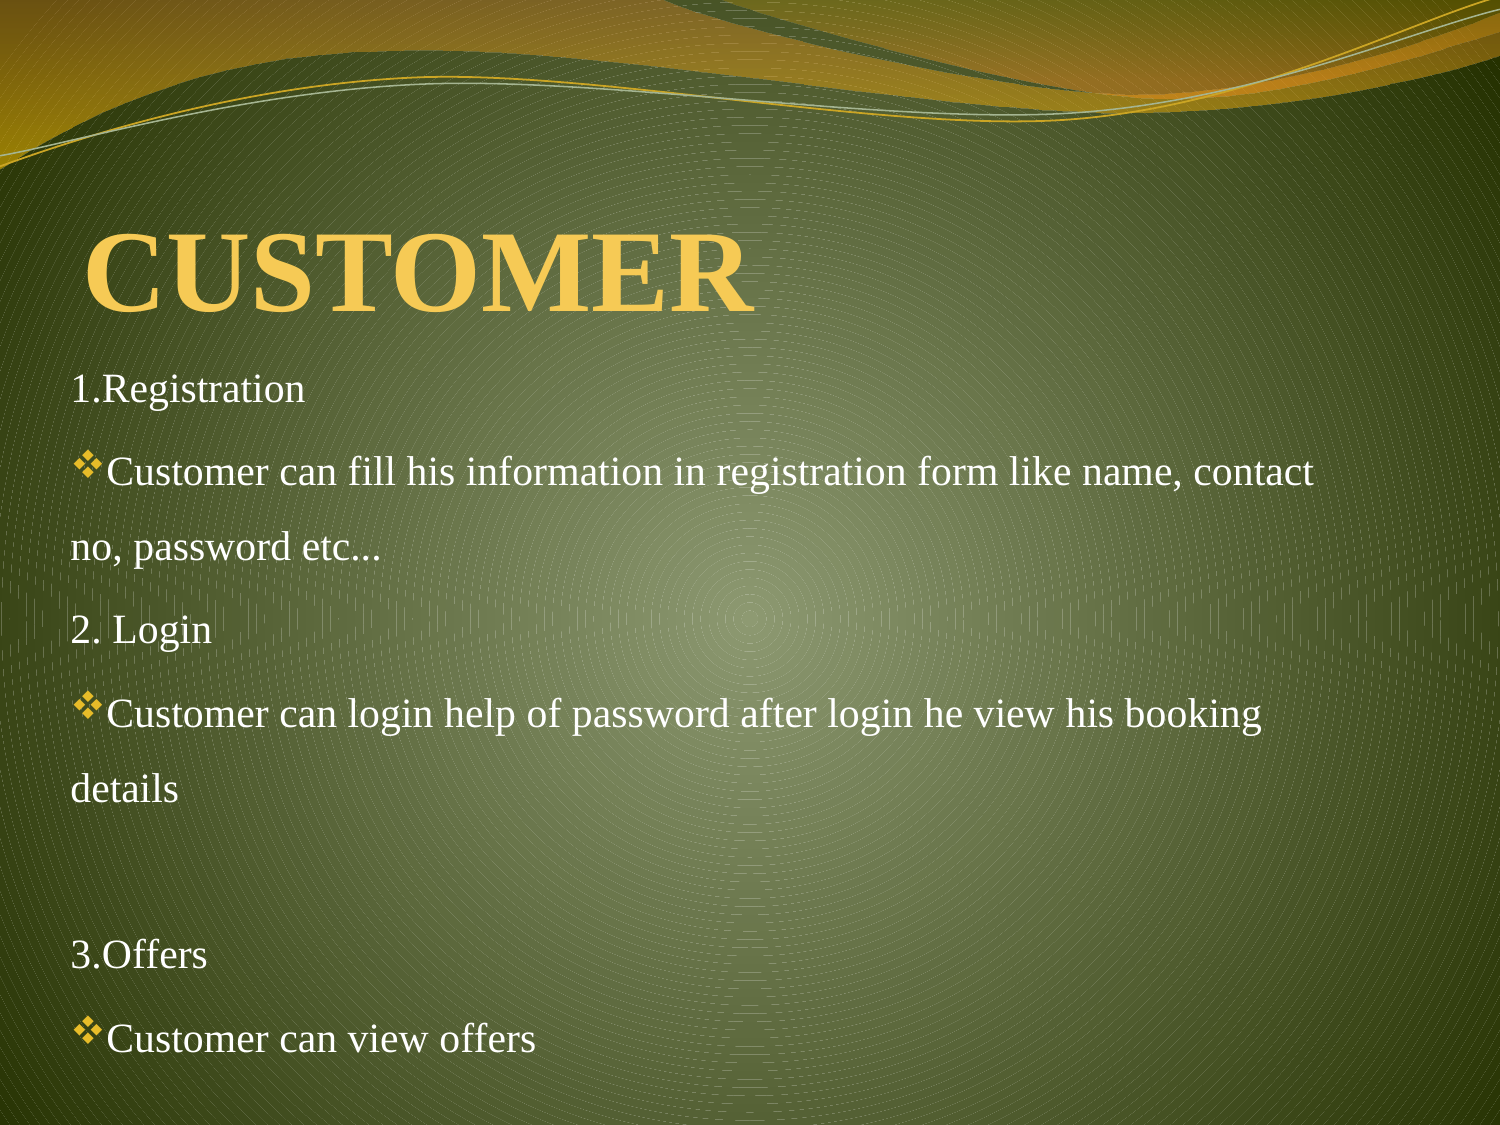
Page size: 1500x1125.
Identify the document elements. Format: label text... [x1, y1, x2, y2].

subtitle 1.Registration Customer can fill his information in registration form like name, contact no, password etc... 2. Login Customer can login help of password after login he view his booking details 3.Offers Customer can view offers [70, 328, 1359, 616]
title CUSTOMER [82, 35, 1370, 336]
